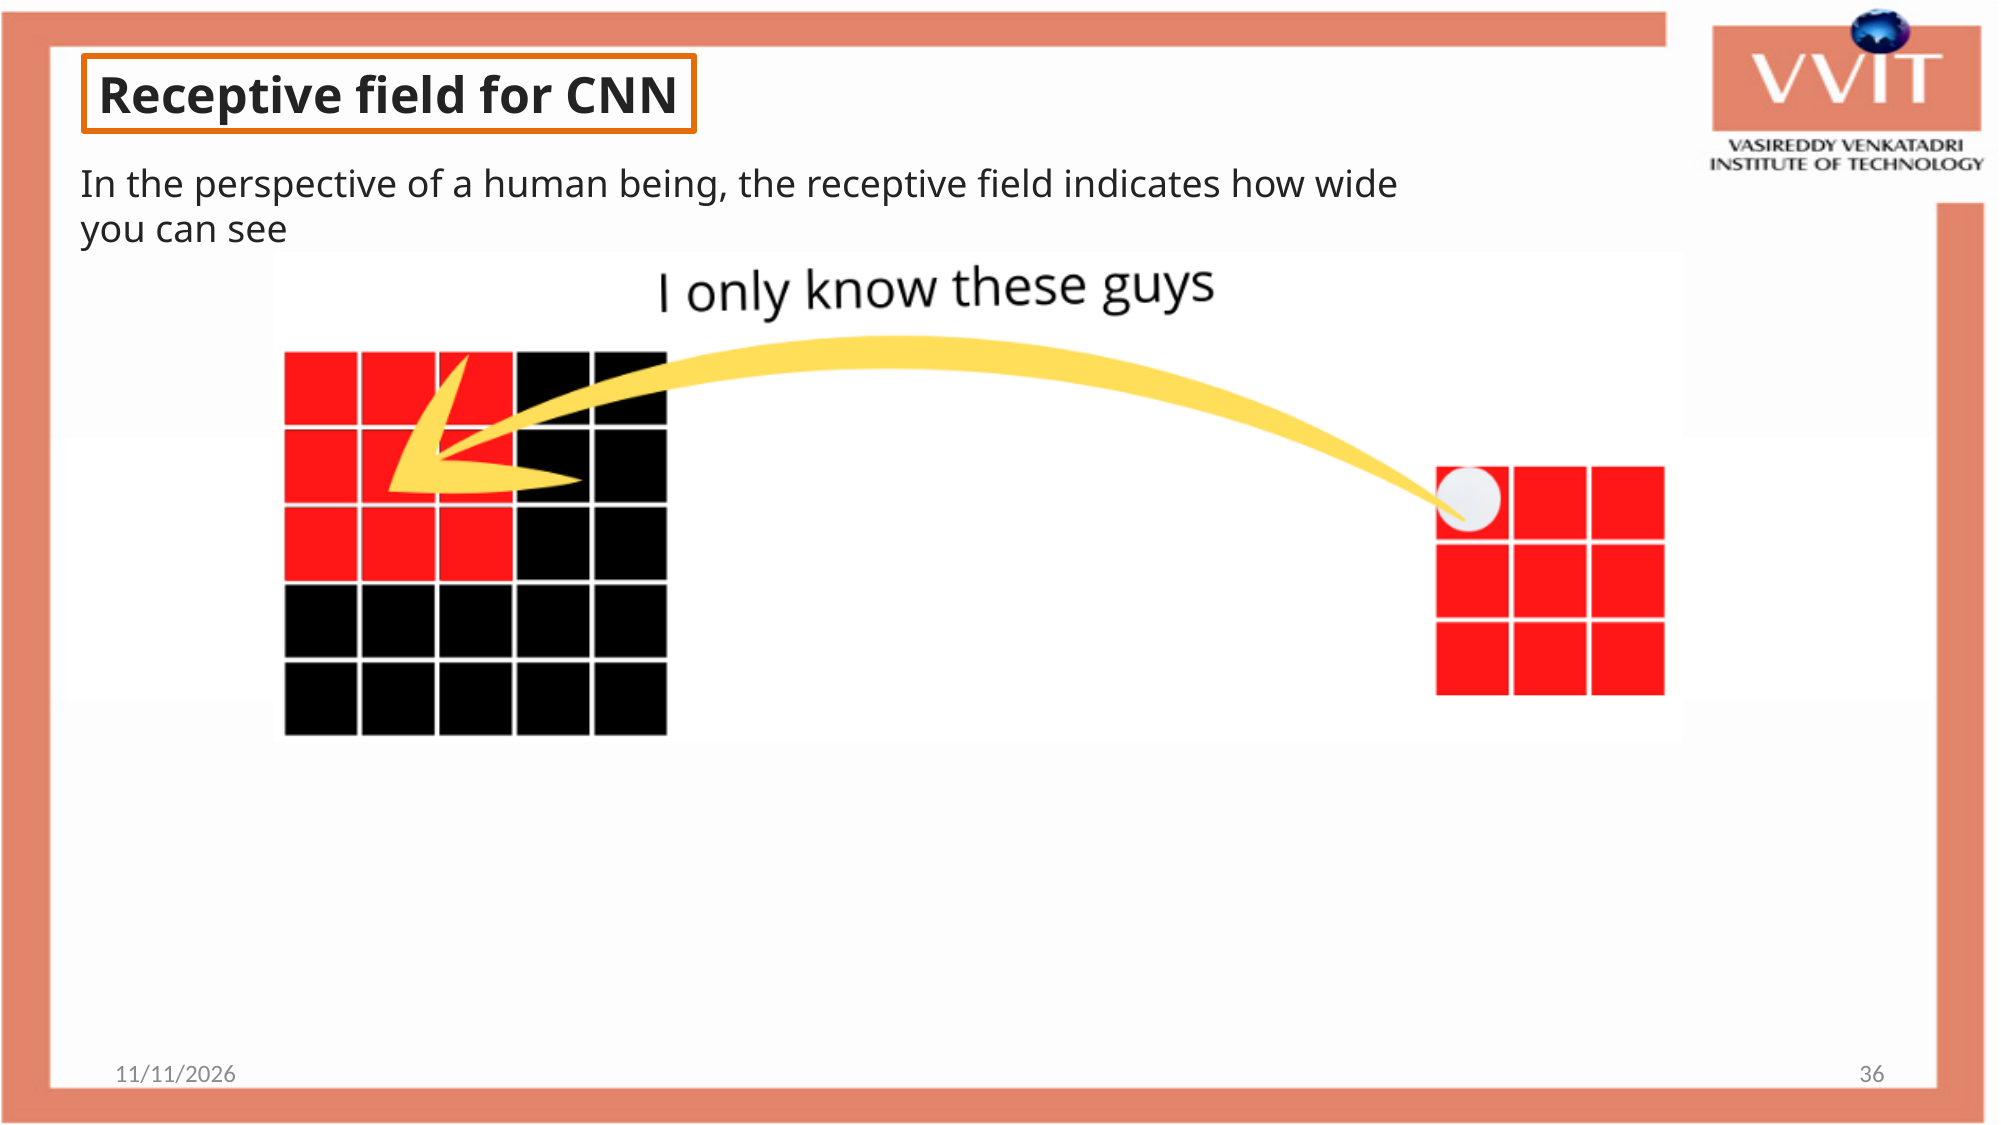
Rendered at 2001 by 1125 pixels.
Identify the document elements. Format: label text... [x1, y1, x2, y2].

picture [0, 0, 2001, 1125]
text_box In the perspective of a human being, the receptive field indicates how wide you can see [65, 152, 1434, 258]
text_box Receptive field for CNN [83, 56, 695, 131]
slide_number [99, 1042, 567, 1103]
slide_number 36 [1433, 1042, 1900, 1103]
